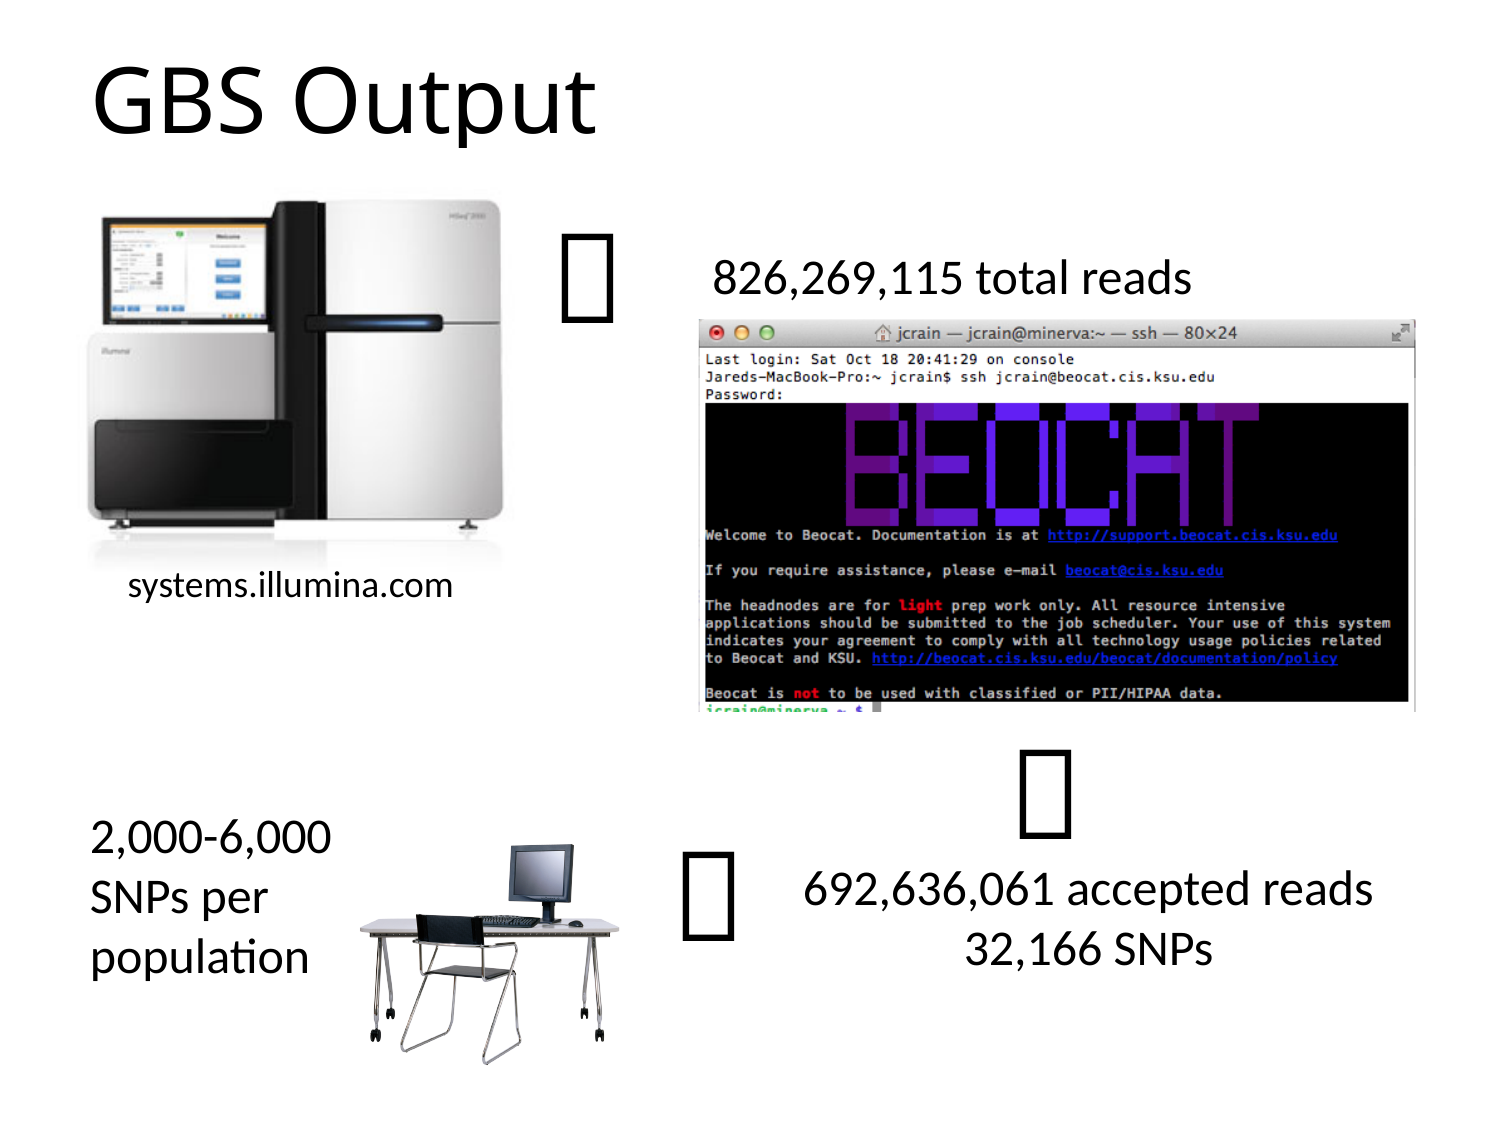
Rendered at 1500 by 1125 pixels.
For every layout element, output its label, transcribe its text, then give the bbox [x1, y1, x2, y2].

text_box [74, 795, 792, 1070]
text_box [698, 319, 1416, 874]
text_box 692,636,061 accepted reads 32,166 SNPs [792, 874, 1389, 983]
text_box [74, 148, 1212, 632]
title GBS Output [75, 10, 1425, 198]
